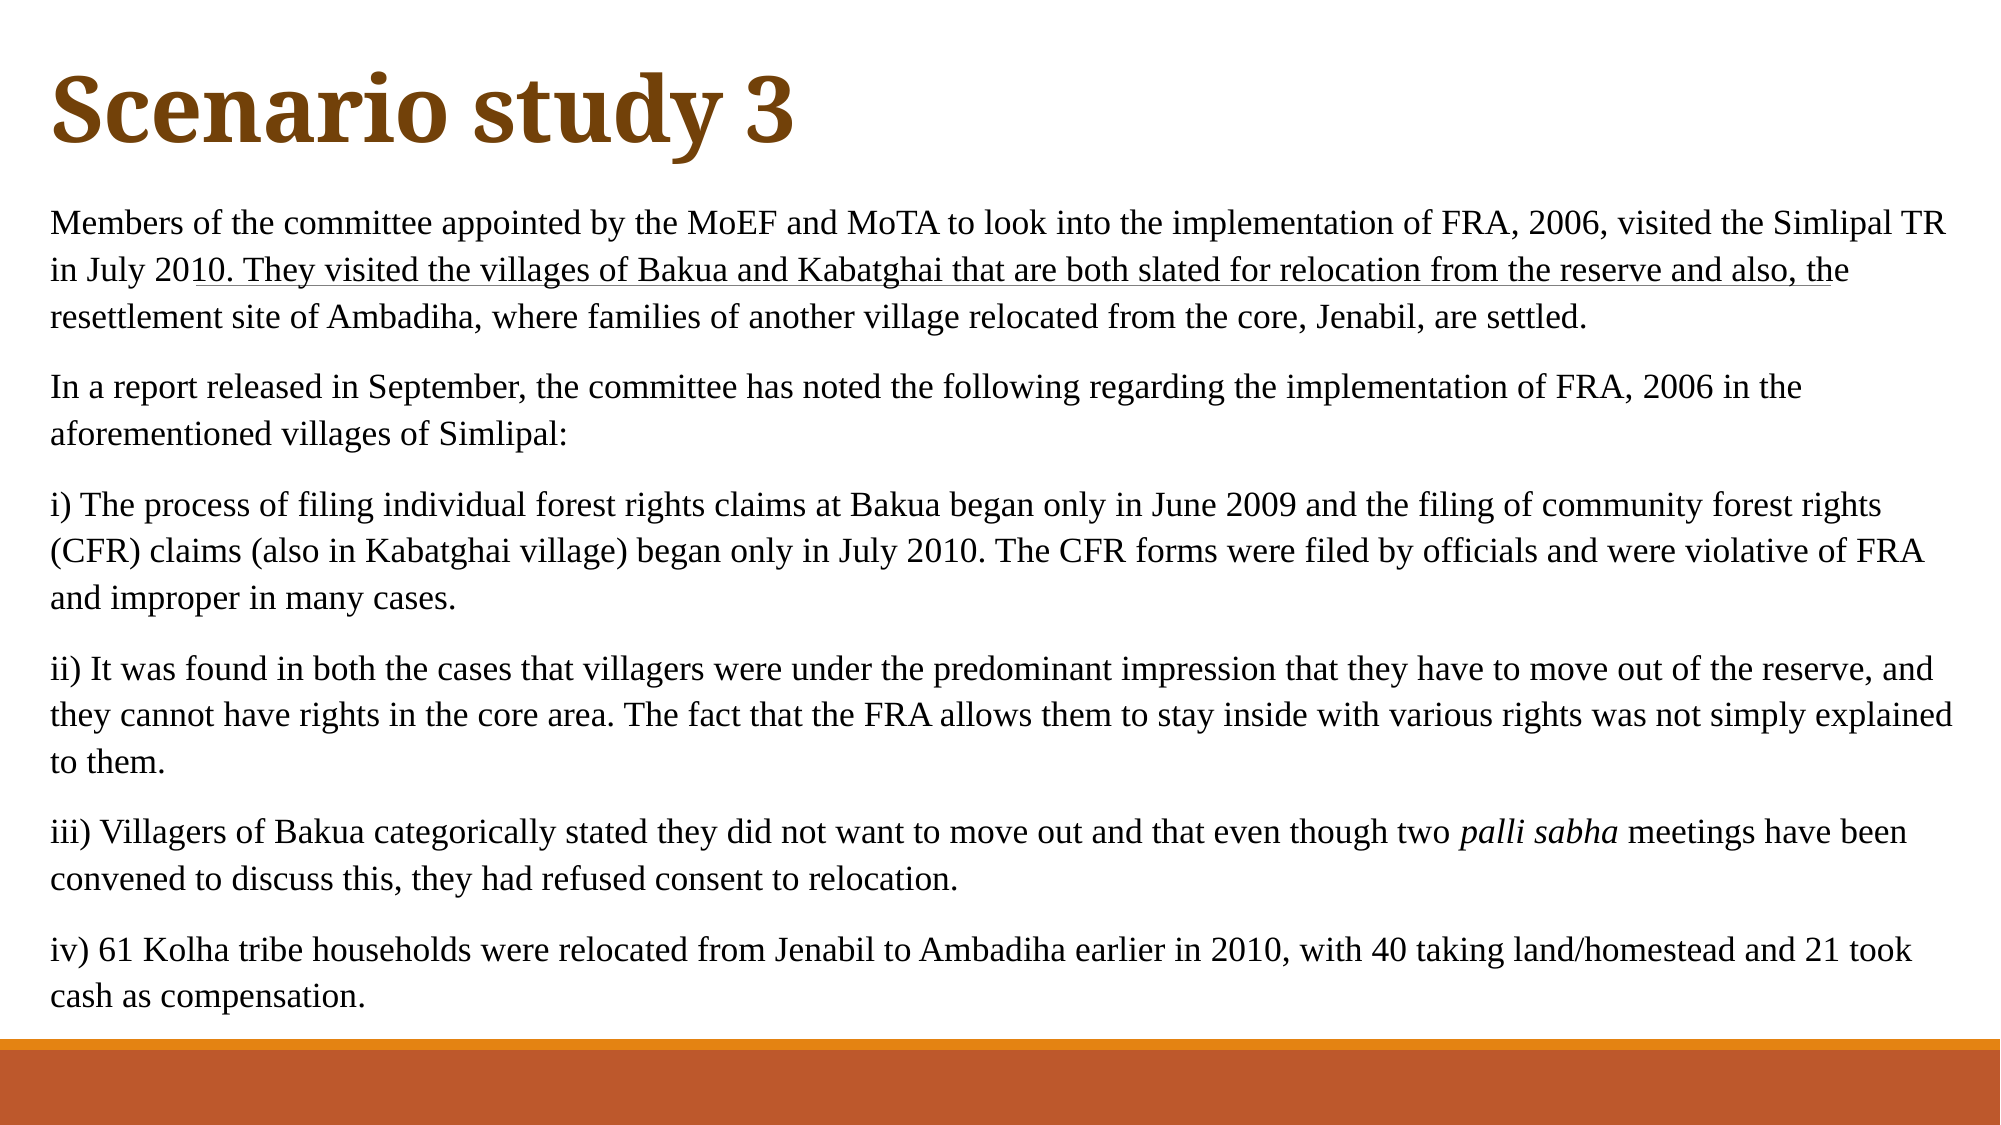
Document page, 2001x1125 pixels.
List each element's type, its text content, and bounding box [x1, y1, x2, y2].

list Members of the committee appointed by the MoEF and MoTA to look into the implementation of FRA, 2006, visited the Simlipal TR in July 2010. They visited the villages of Bakua and Kabatghai that are both slated for relocation from the reserve and also, the resettlement site of Ambadiha, where families of another village relocated from the core, Jenabil, are settled. In a report released in September, the committee has noted the following regarding the implementation of FRA, 2006 in the aforementioned villages of Simlipal: i) The process of filing individual forest rights claims at Bakua began only in June 2009 and the filing of community forest rights (CFR) claims (also in Kabatghai village) began only in July 2010. The CFR forms were filed by officials and were violative of FRA and improper in many cases. ii) It was found in both the cases that villagers were under the predominant impression that they have to move out of the reserve, and they cannot have rights in the core area. The fact that the FRA allows them to stay inside with various rights was not simply explained to them. iii) Villagers of Bakua categorically stated they did not want to move out and that even though two palli sabha meetings have been convened to discuss this, they had refused consent to relocation. iv) 61 Kolha tribe households were relocated from Jenabil to Ambadiha earlier in 2010, with 40 taking land/homestead and 21 took cash as compensation. [35, 187, 1964, 1031]
title Scenario study 3 [35, 53, 1686, 169]
